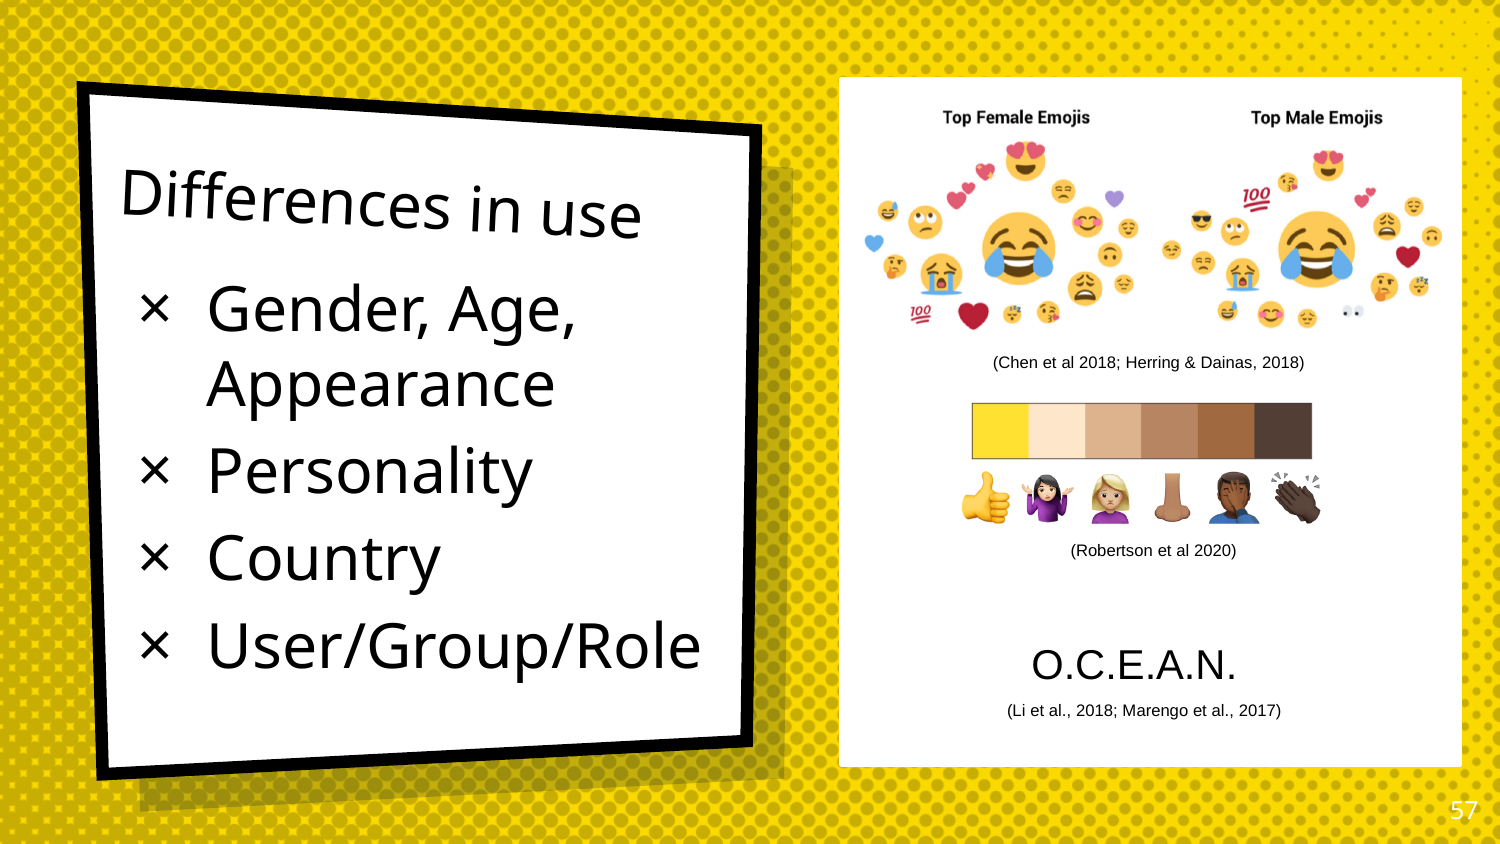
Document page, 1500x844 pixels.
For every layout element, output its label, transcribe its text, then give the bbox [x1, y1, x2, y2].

text_box O.C.E.A.N. [936, 630, 1332, 696]
title Differences in use [101, 116, 764, 253]
text_box (Robertson et al 2020) [1055, 541, 1252, 567]
slide_number 57 [1403, 779, 1494, 844]
picture [845, 93, 1449, 344]
text_box Li et al., 2018; Marengo et al., 2017 [839, 77, 1462, 767]
text_box (Chen et al 2018; Herring & Dainas, 2018) [978, 344, 1330, 379]
list Gender, Age, Appearance Personality Country User/Group/Role [116, 253, 831, 796]
picture [956, 389, 1333, 533]
text_box (Li et al., 2018; Marengo et al., 2017) [992, 696, 1297, 727]
